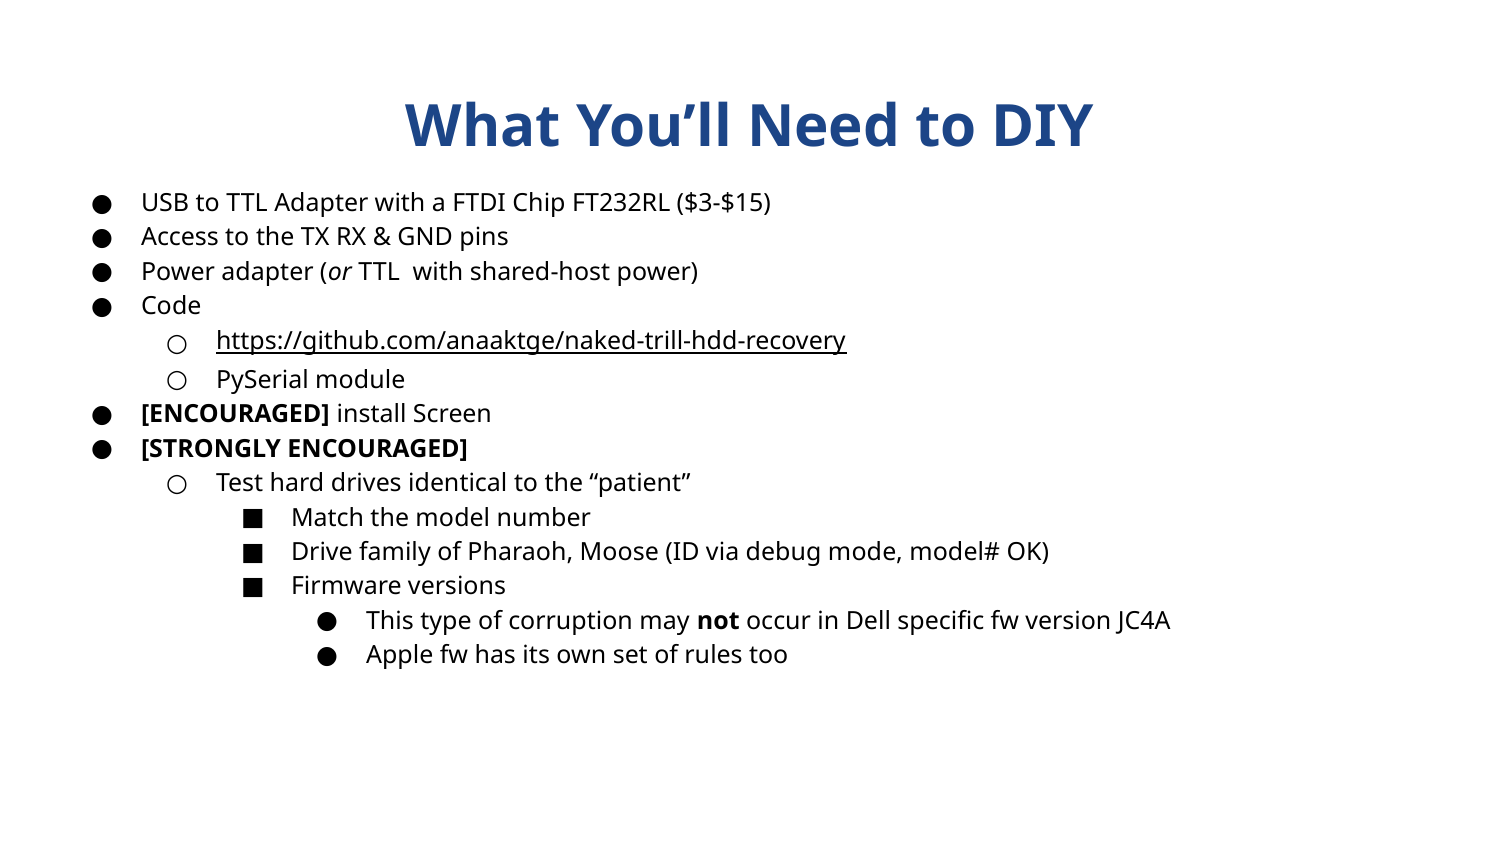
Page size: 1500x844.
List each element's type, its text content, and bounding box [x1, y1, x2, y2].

list USB to TTL Adapter with a FTDI Chip FT232RL ($3-$15) Access to the TX RX & GND pins Power adapter (or TTL with shared-host power) Code https://github.com/anaaktge/naked-trill-hdd-recovery PySerial module [ENCOURAGED] install Screen [STRONGLY ENCOURAGED] Test hard drives identical to the “patient” Match the model number Drive family of Pharaoh, Moose (ID via debug mode, model# OK) Firmware versions This type of corruption may not occur in Dell specific fw version JC4A Apple fw has its own set of rules too [51, 166, 1449, 844]
title What You’ll Need to DIY [51, 72, 1449, 166]
